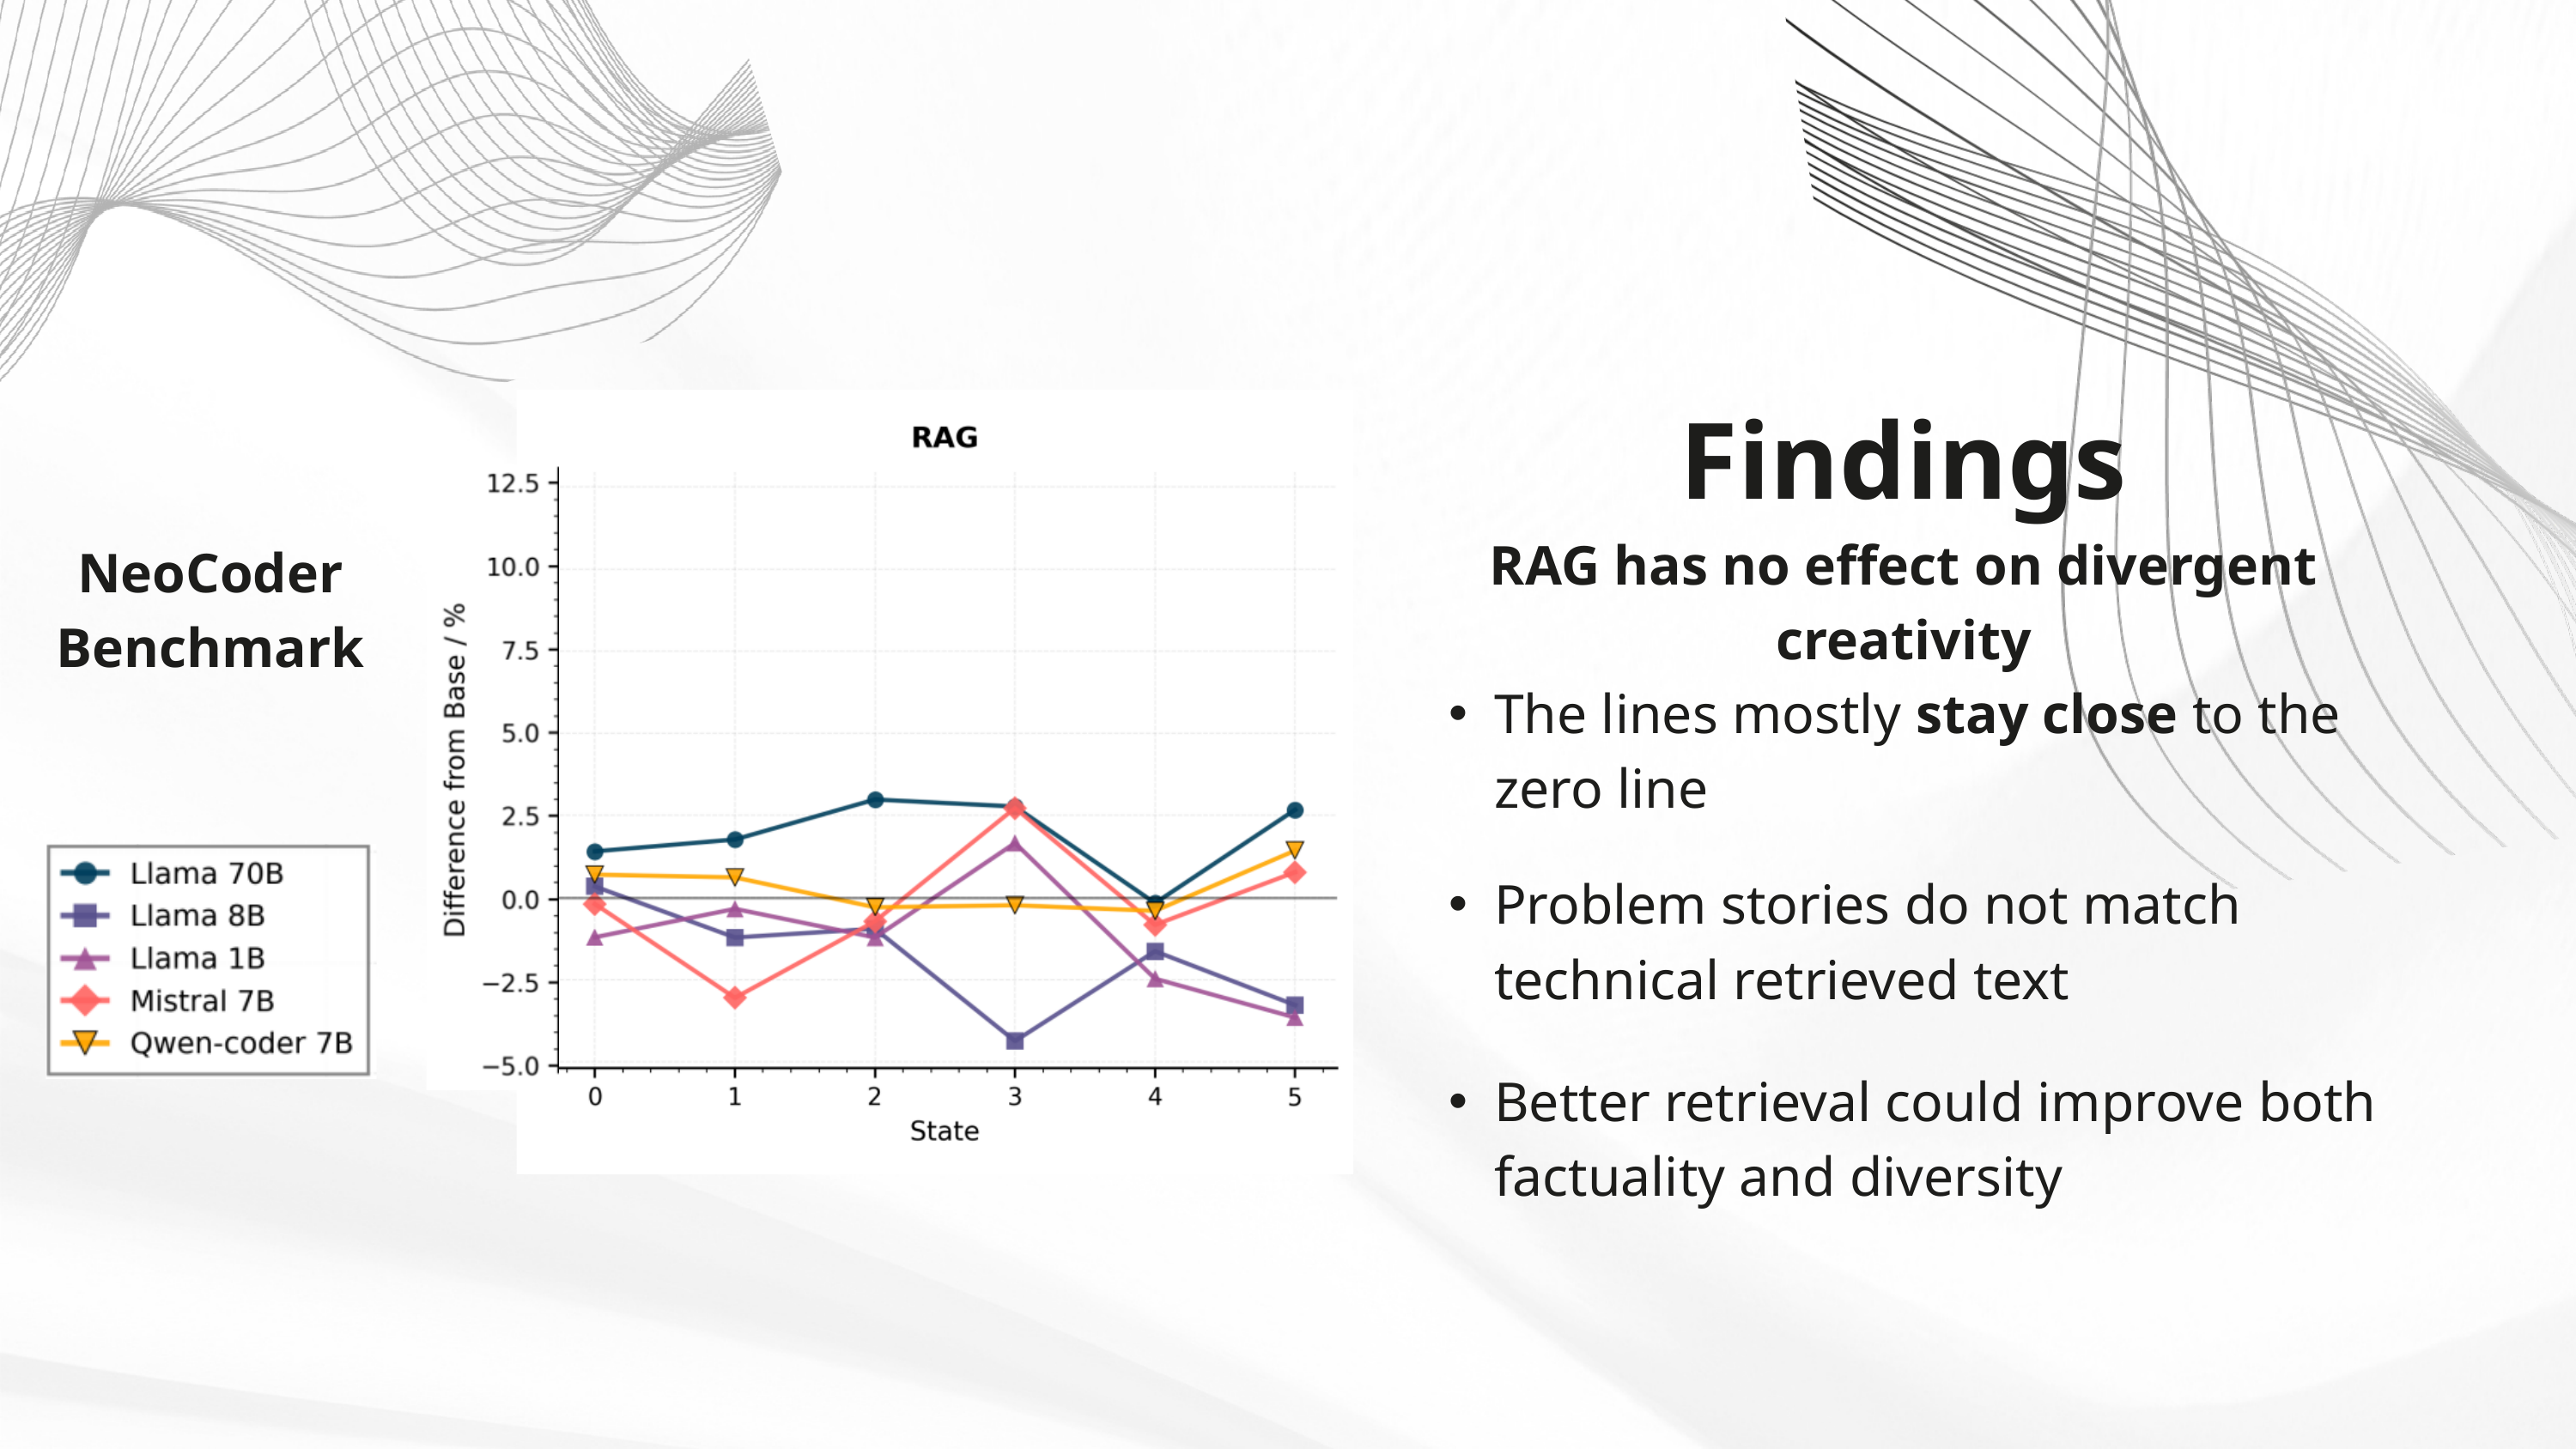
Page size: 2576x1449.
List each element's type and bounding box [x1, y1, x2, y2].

text_box [0, 0, 2576, 1449]
text_box [426, 390, 1354, 1174]
